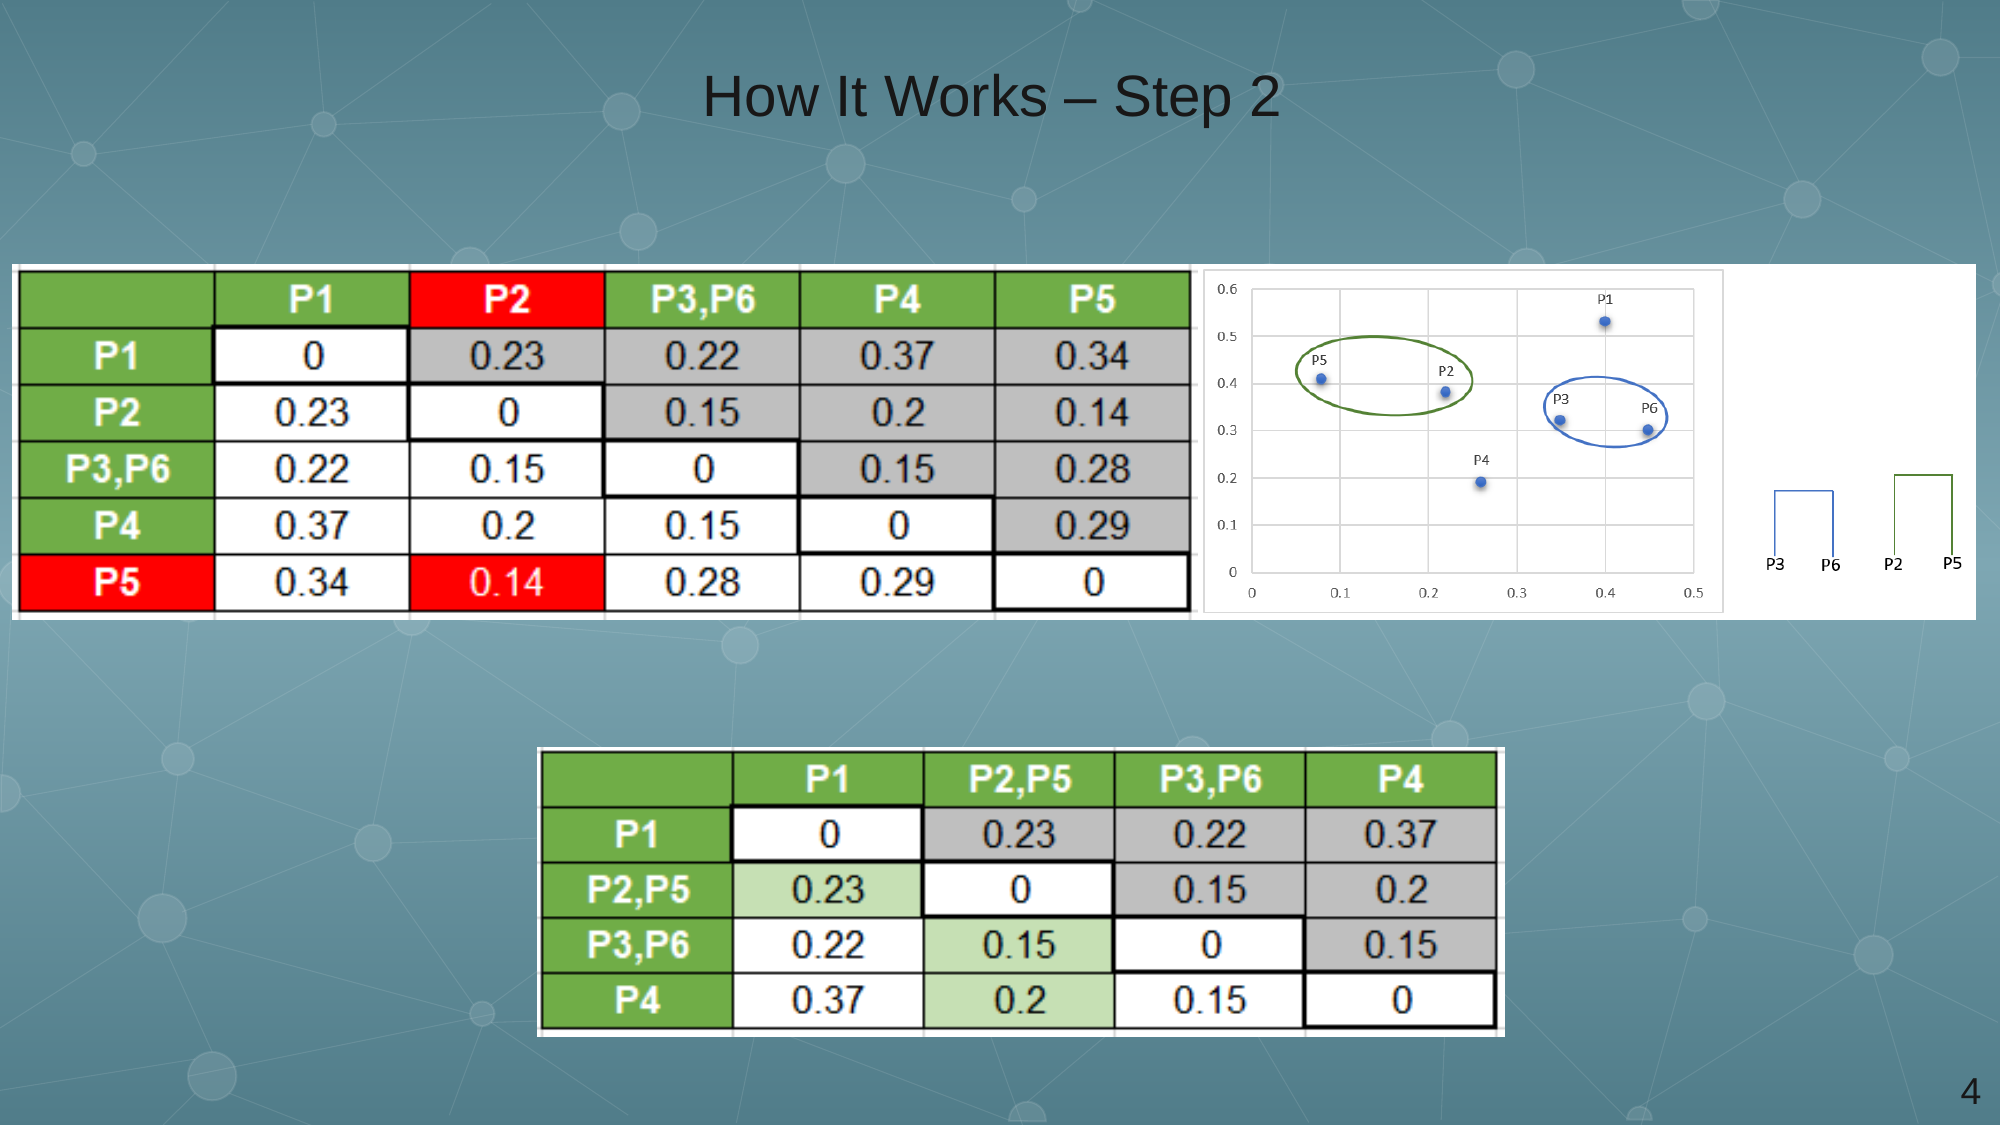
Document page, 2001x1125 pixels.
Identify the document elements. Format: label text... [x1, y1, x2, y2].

picture [537, 747, 1505, 1037]
text_box How It Works – Step 2 [688, 50, 1312, 136]
picture [12, 264, 1976, 620]
text_box 4 [1945, 1059, 1996, 1119]
